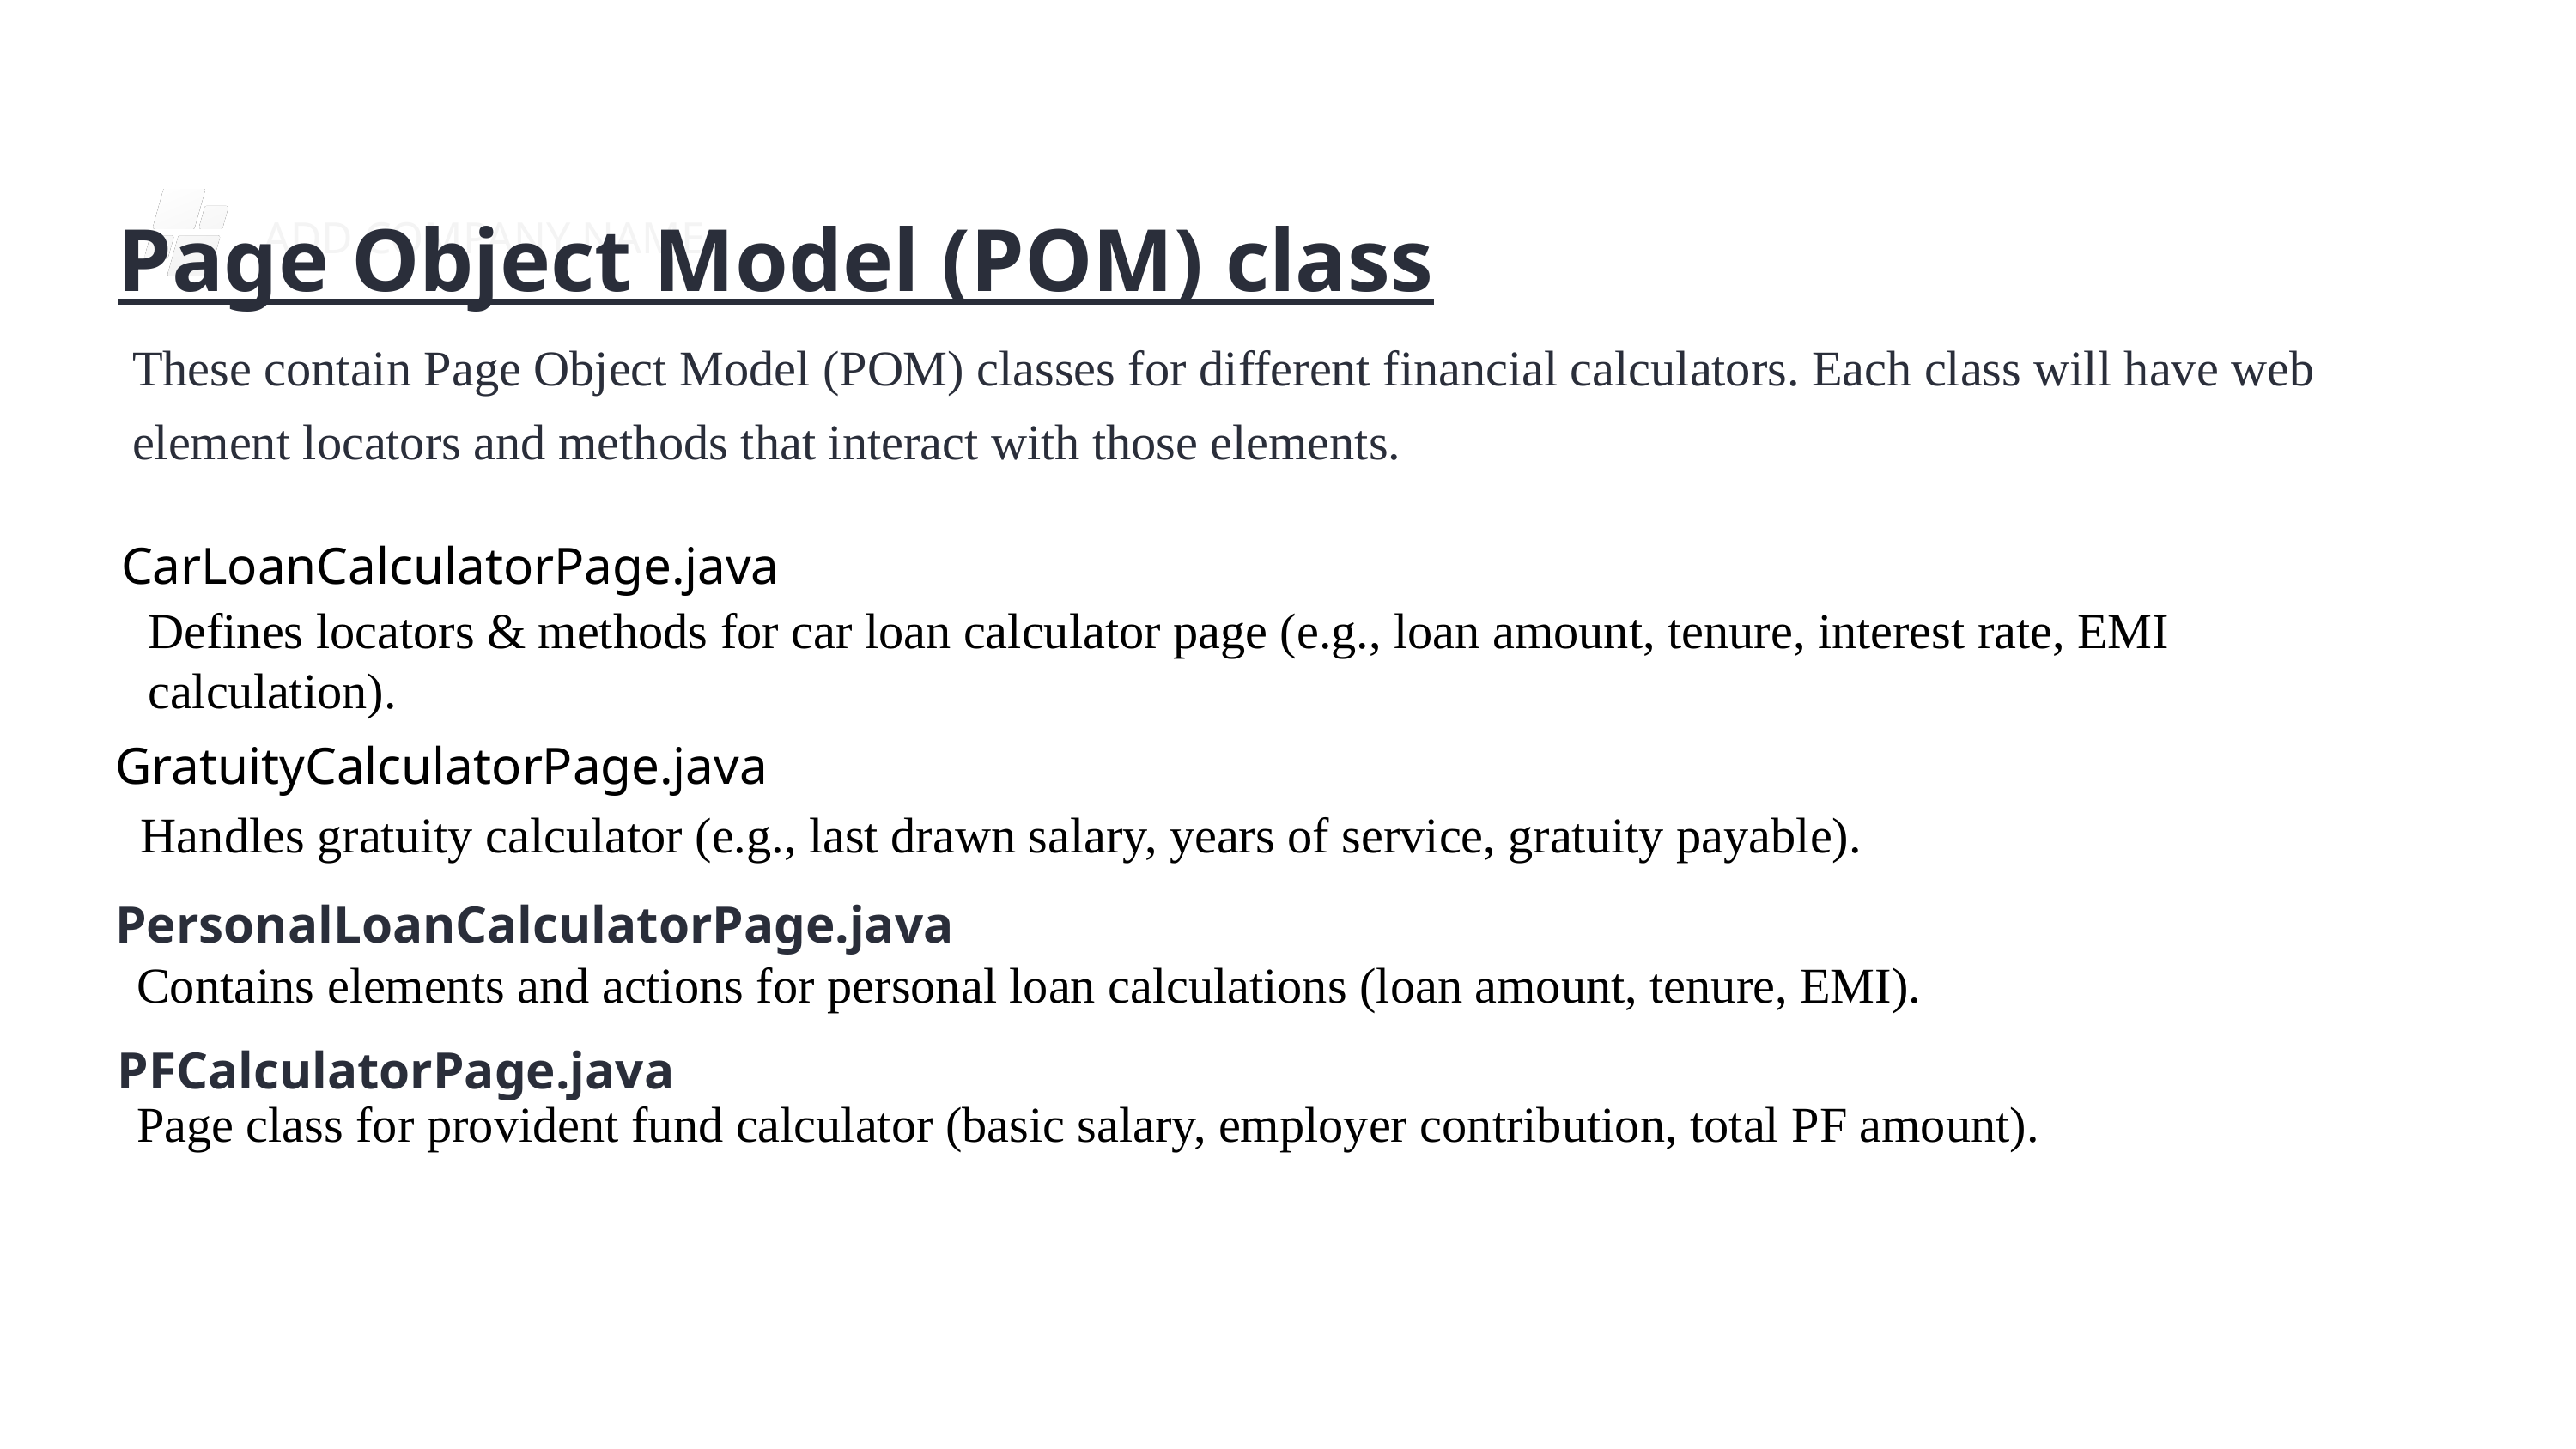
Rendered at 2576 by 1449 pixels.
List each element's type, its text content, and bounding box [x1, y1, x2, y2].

text_box PersonalLoanCalculatorPage.java [102, 872, 1391, 944]
text_box Defines locators & methods for car loan calculator page (e.g., loan amount, tenure, interest rate, EMI calculation). [135, 591, 2409, 667]
text_box CarLoanCalculatorPage.java [120, 546, 2463, 595]
text_box Page class for provident fund calculator (basic salary, employer contribution, total PF amount). [124, 1085, 2116, 1159]
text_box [118, 321, 2463, 537]
text_box PFCalculatorPage.java [105, 1018, 1405, 1106]
text_box GratuityCalculatorPage.java [102, 667, 2442, 801]
text_box Contains elements and actions for personal loan calculations (loan amount, tenure, EMI). [86, 944, 2162, 1020]
text_box Handles gratuity calculator (e.g., last drawn salary, years of service, gratuity payable). [102, 801, 2424, 863]
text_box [118, 187, 1983, 321]
